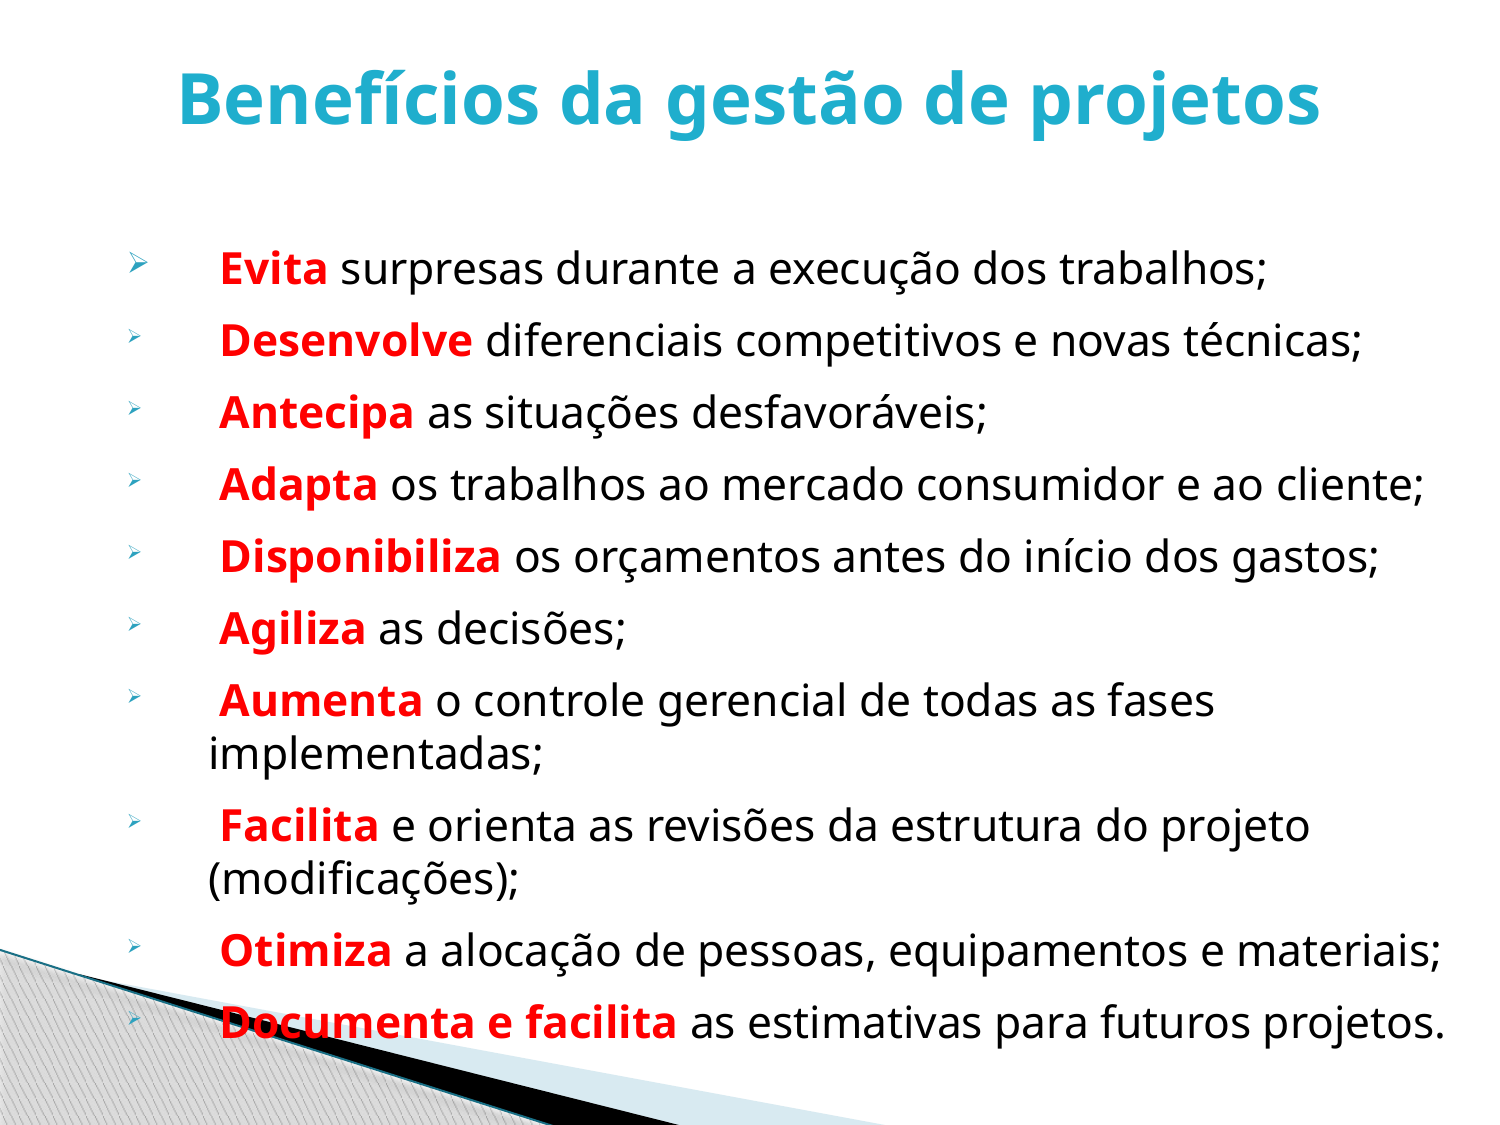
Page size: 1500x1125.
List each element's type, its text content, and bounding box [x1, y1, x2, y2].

list Evita surpresas durante a execução dos trabalhos; Desenvolve diferenciais competitivos e novas técnicas; Antecipa as situações desfavoráveis; Adapta os trabalhos ao mercado consumidor e ao cliente; Disponibiliza os orçamentos antes do início dos gastos; Agiliza as decisões; Aumenta o controle gerencial de todas as fases implementadas; Facilita e orienta as revisões da estrutura do projeto (modificações); Otimiza a alocação de pessoas, equipamentos e materiais; Documenta e facilita as estimativas para futuros projetos. [112, 232, 1463, 1107]
title Benefícios da gestão de projetos [75, 45, 1425, 233]
